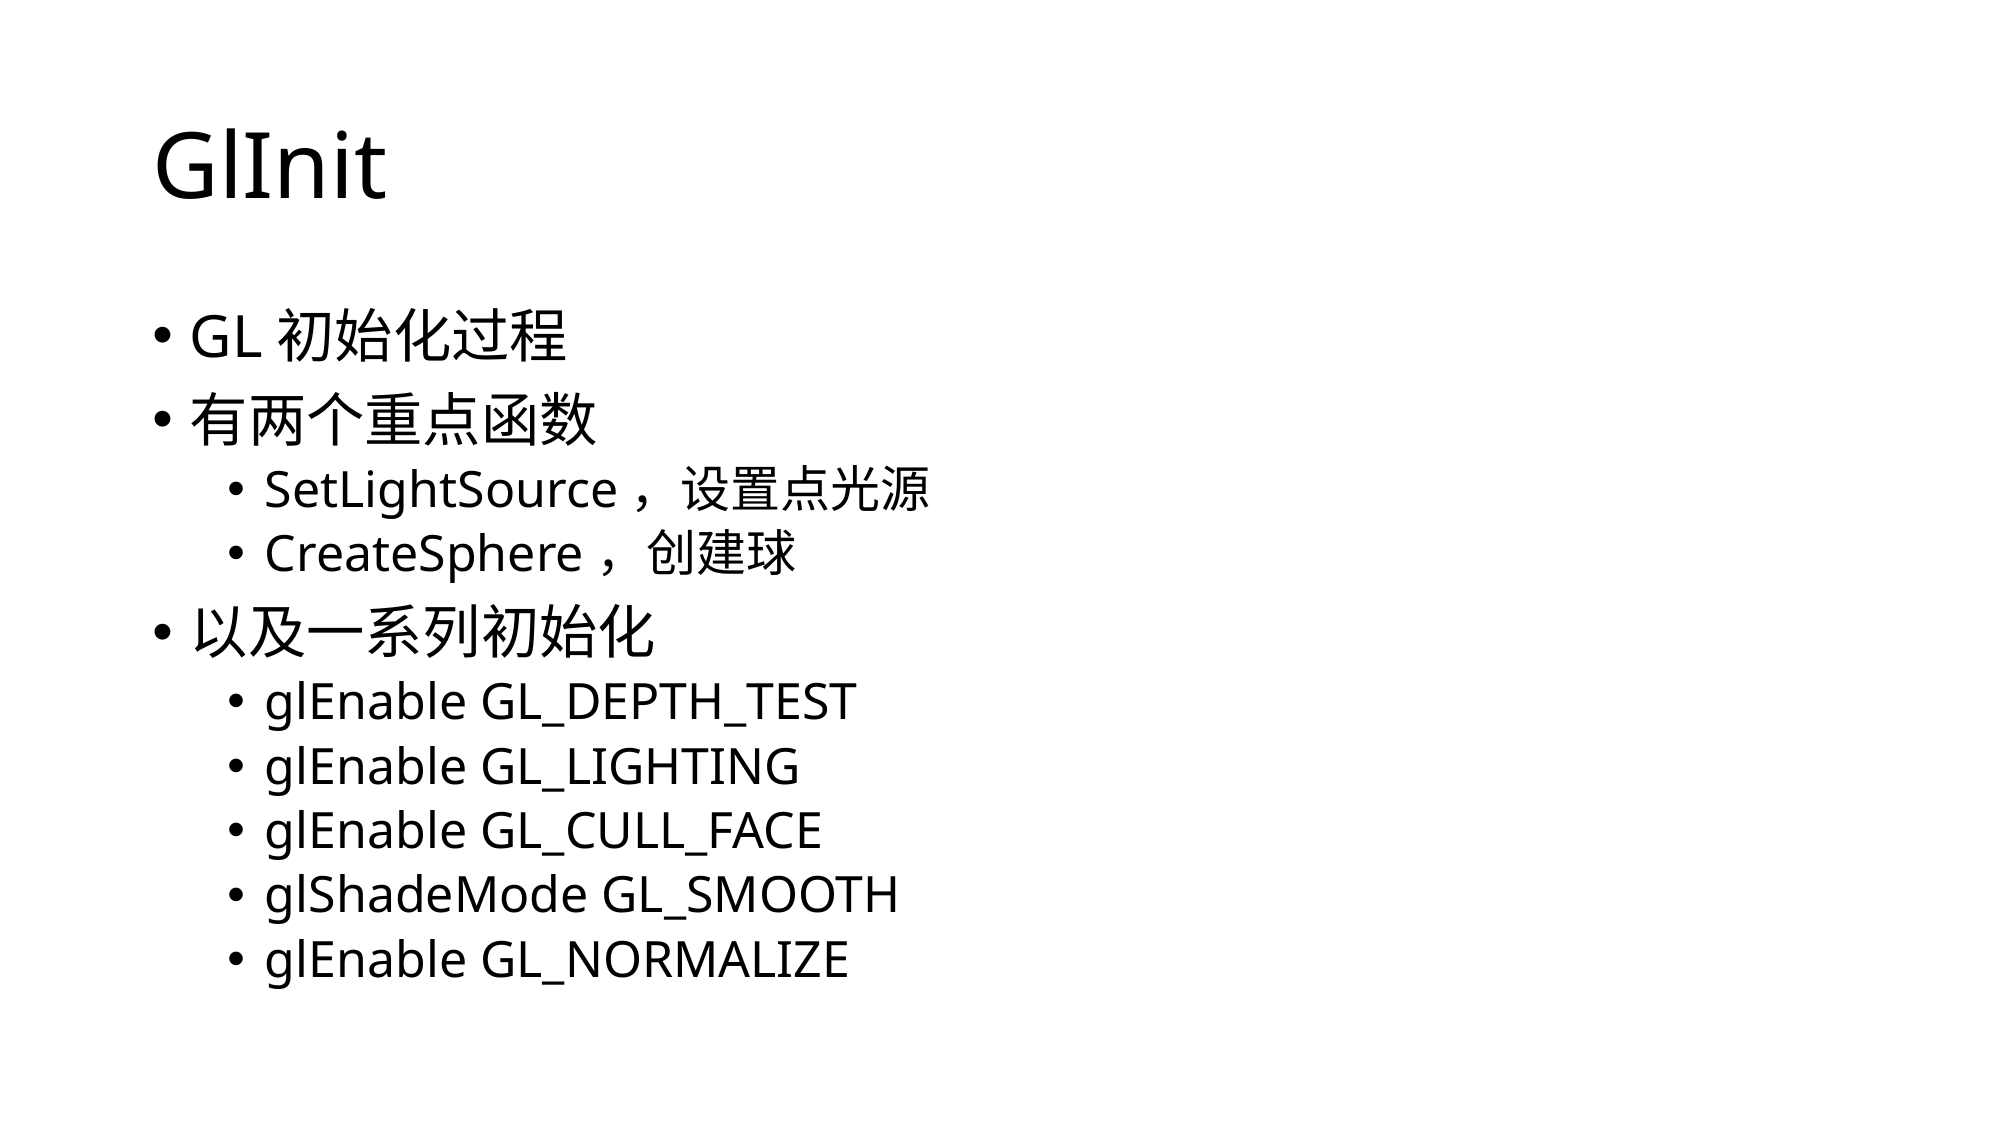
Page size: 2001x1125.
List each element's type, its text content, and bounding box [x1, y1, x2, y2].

title GlInit [137, 59, 1863, 278]
list GL初始化过程 有两个重点函数 SetLightSource，设置点光源 CreateSphere，创建球 以及一系列初始化 glEnable GL_DEPTH_TEST glEnable GL_LIGHTING glEnable GL_CULL_FACE glShadeMode GL_SMOOTH glEnable GL_NORMALIZE [137, 299, 1863, 1014]
